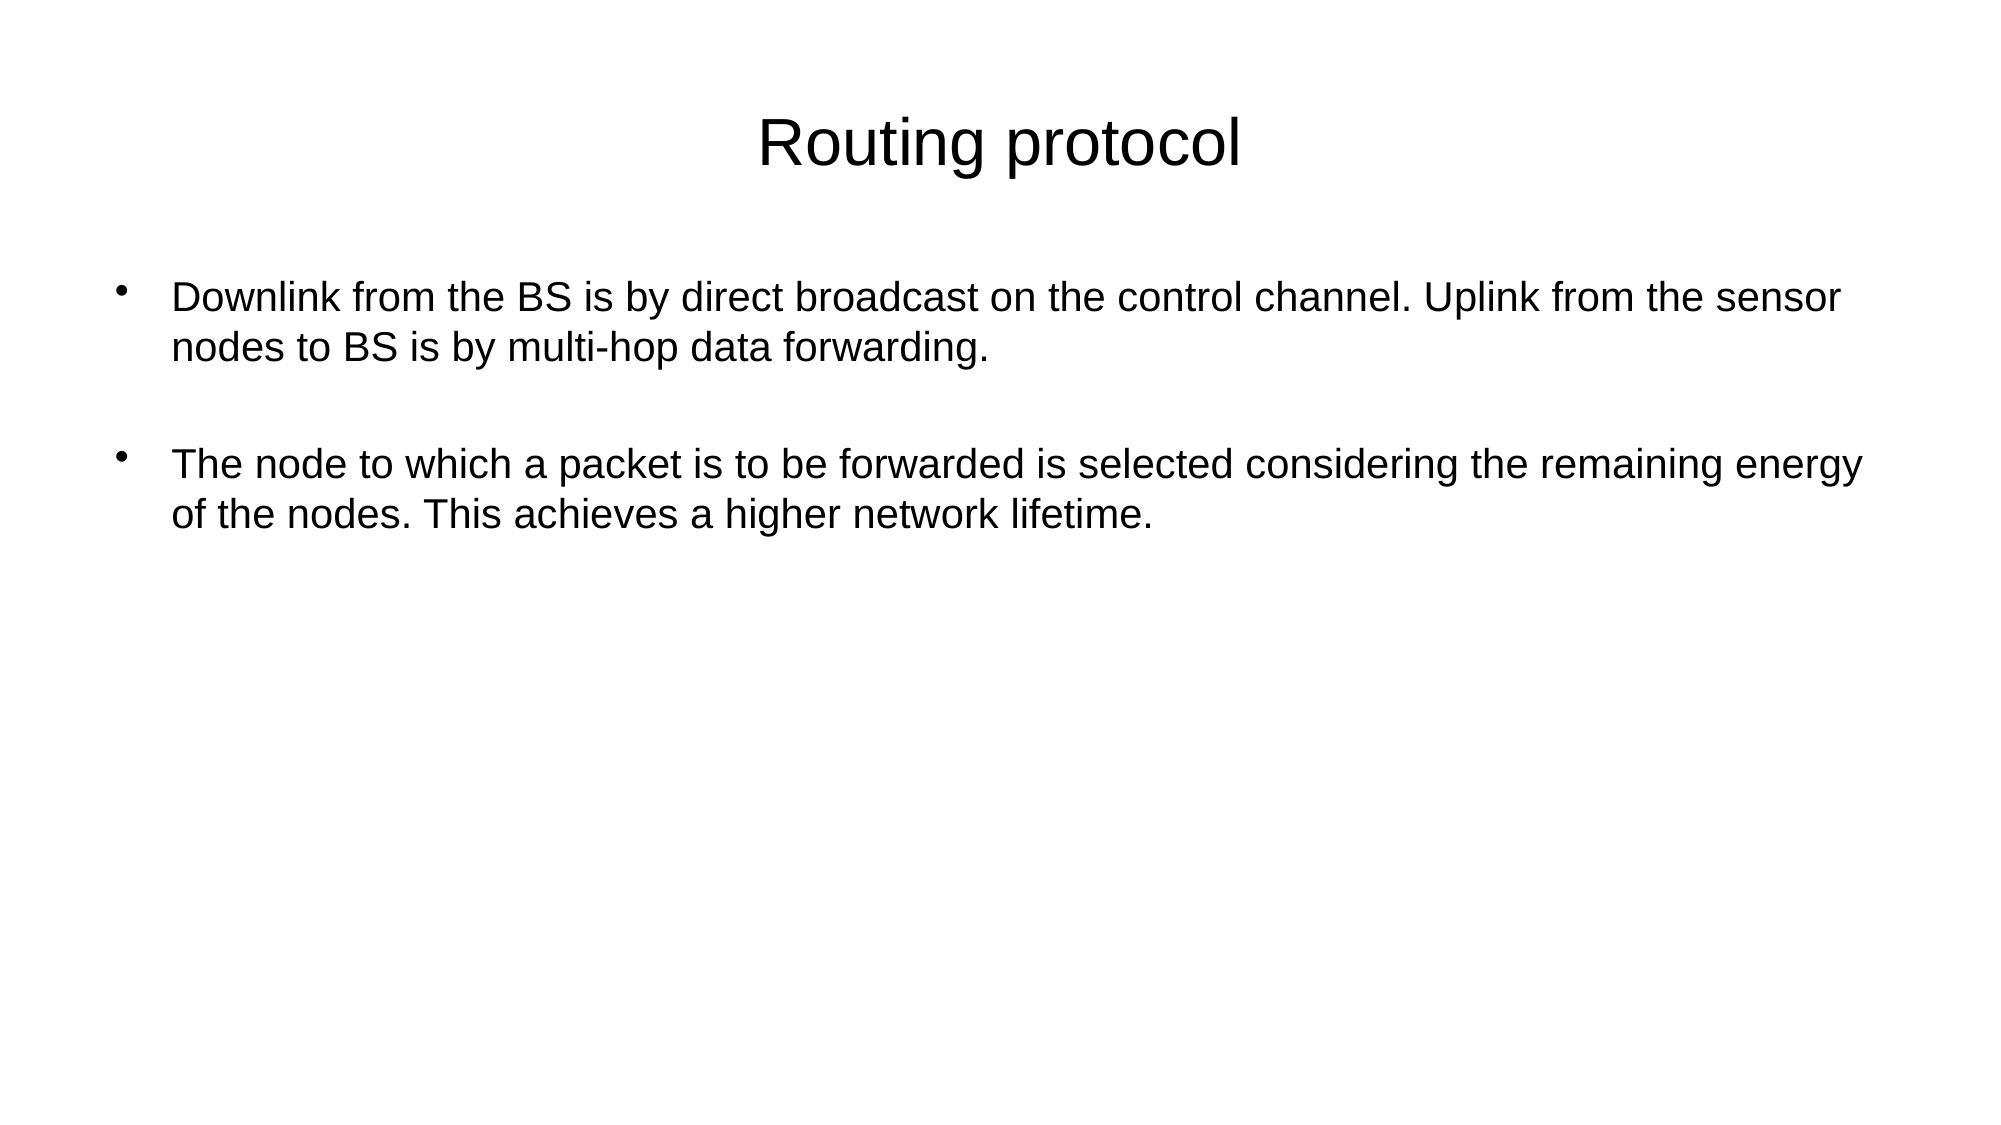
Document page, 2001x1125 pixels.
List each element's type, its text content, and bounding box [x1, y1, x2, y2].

list Downlink from the BS is by direct broadcast on the control channel. Uplink from the sensor nodes to BS is by multi-hop data forwarding. The node to which a packet is to be forwarded is selected considering the remaining energy of the nodes. This achieves a higher network lifetime. [99, 262, 1901, 1006]
title Routing protocol [99, 44, 1901, 233]
